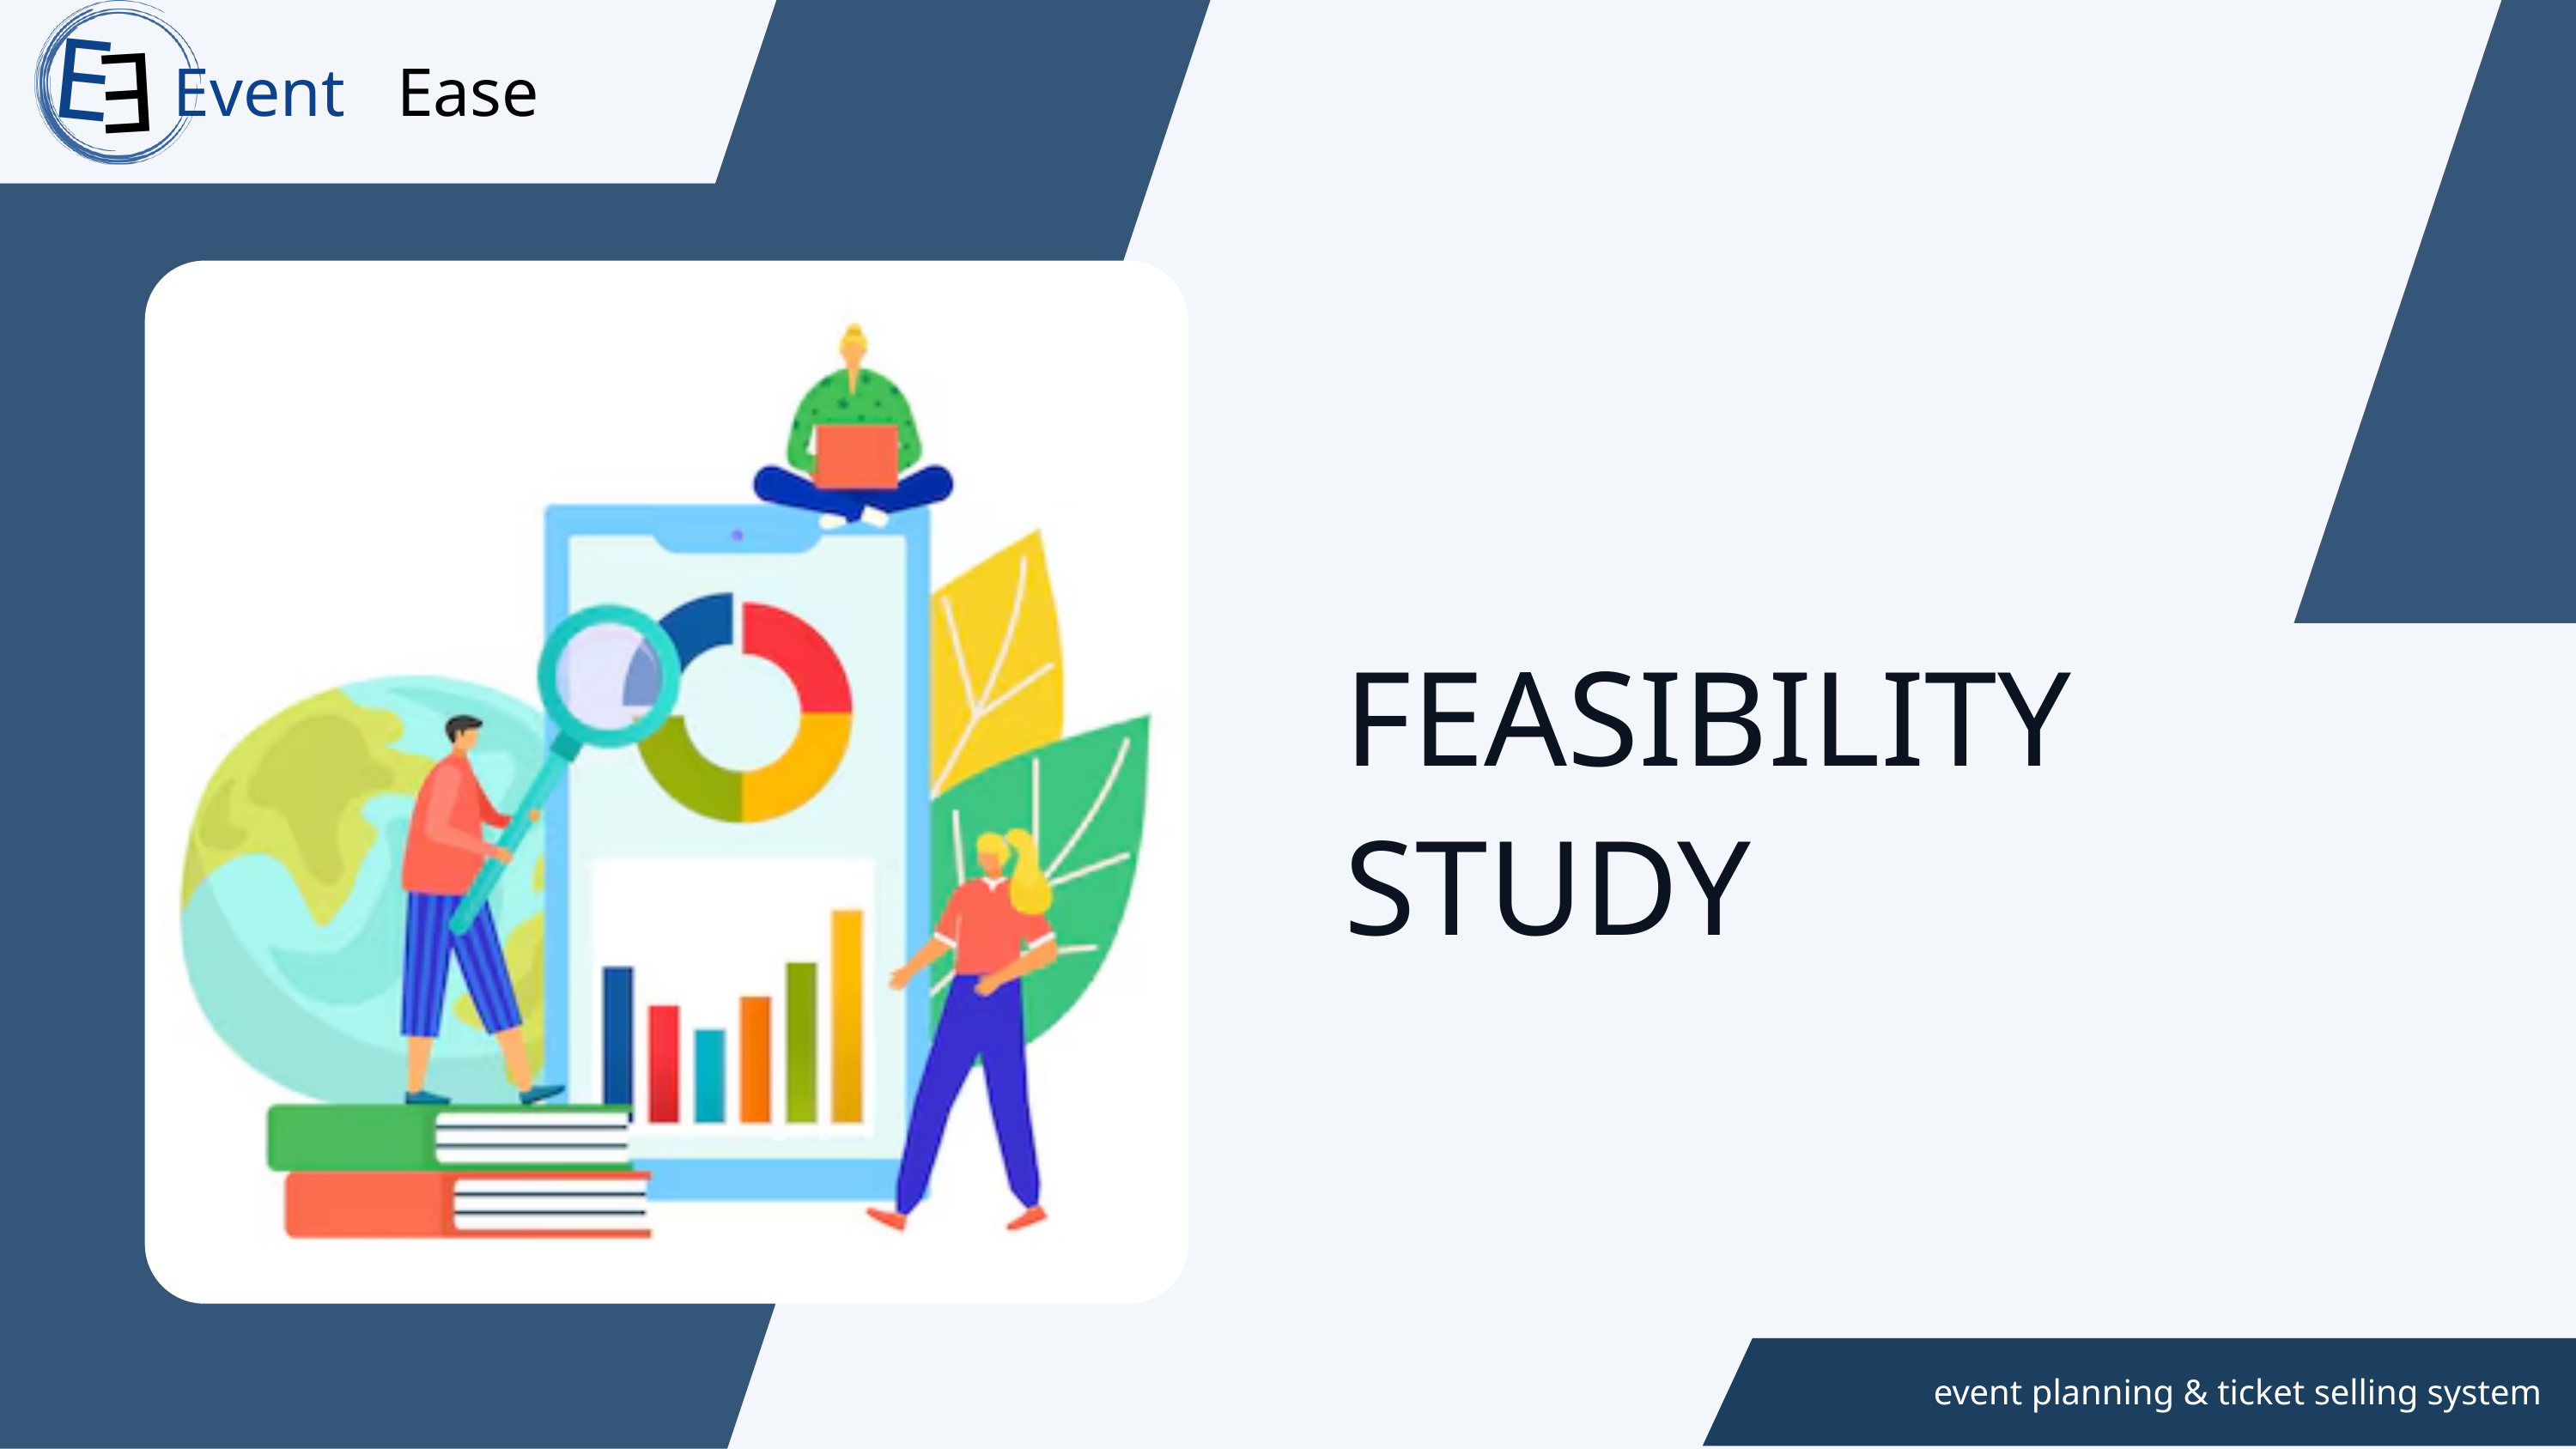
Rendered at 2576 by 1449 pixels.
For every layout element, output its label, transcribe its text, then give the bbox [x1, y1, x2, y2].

text_box FEASIBILITY STUDY [1344, 622, 2354, 962]
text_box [1702, 1337, 2576, 1446]
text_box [0, 0, 1211, 1449]
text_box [144, 260, 1189, 1304]
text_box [0, 0, 777, 184]
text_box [2293, 0, 2576, 623]
